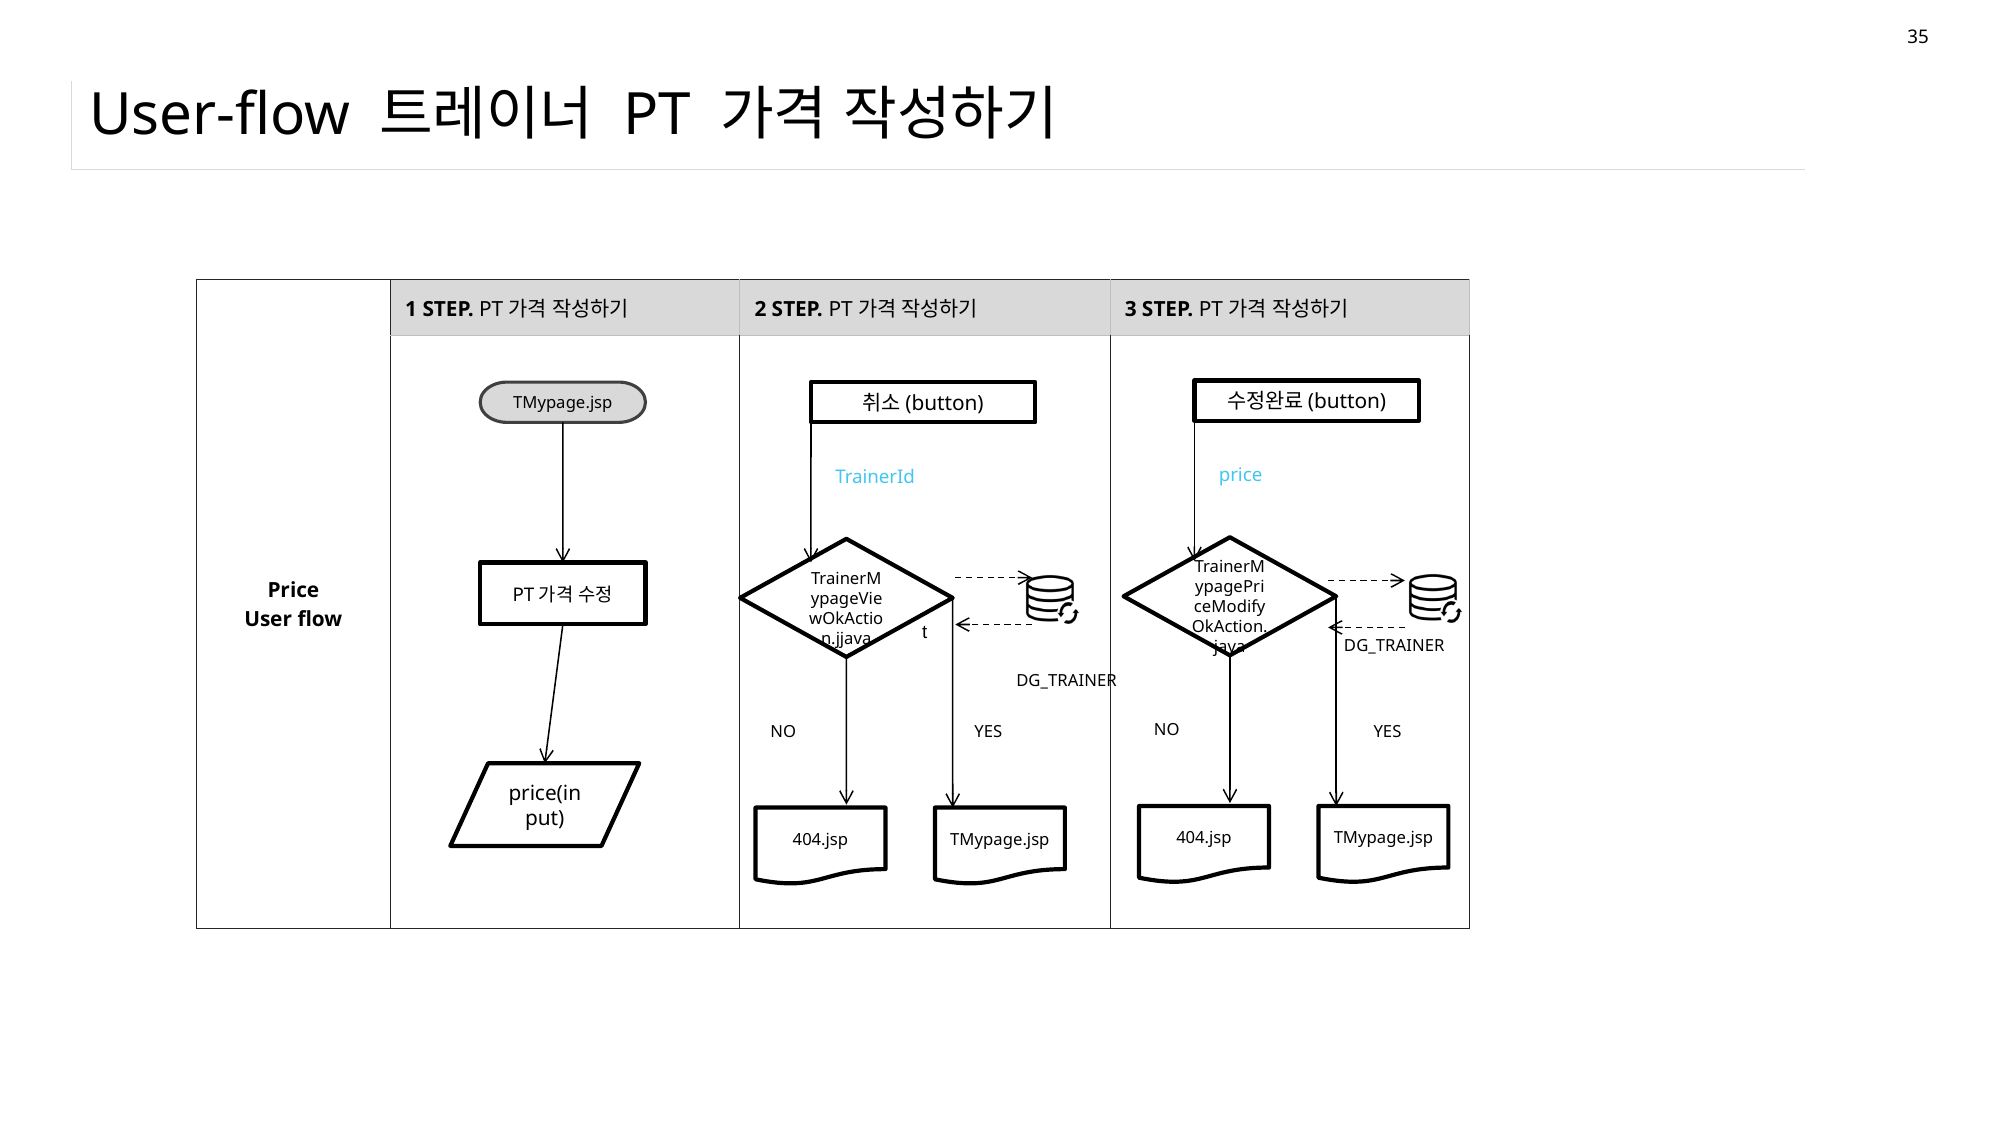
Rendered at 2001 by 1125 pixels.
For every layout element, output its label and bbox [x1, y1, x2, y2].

text_box [1121, 535, 1339, 658]
table_cell [740, 483, 810, 594]
table_cell [1111, 336, 1469, 713]
table_cell [740, 336, 1110, 928]
table_cell [848, 602, 951, 702]
text_box [478, 379, 648, 425]
text_box [730, 457, 1000, 495]
picture [1396, 552, 1470, 643]
text_box [1358, 713, 1539, 748]
text_box [737, 536, 955, 659]
text_box [1114, 455, 1384, 493]
text_box [959, 711, 1319, 748]
text_box [755, 713, 936, 748]
table_cell [1231, 600, 1335, 700]
table_header [197, 280, 390, 928]
text_box [1001, 662, 1181, 698]
picture [1013, 554, 1086, 645]
text_box [1192, 378, 1421, 423]
text_box [1329, 629, 1335, 663]
text_box [448, 761, 642, 849]
text_box [1136, 803, 1272, 884]
text_box [1316, 803, 1451, 884]
text_box [932, 805, 1067, 886]
text_box [1327, 627, 1509, 663]
text_box [809, 380, 1037, 424]
table_header [1111, 280, 1469, 335]
table_header [740, 280, 1110, 335]
text_box [1892, 17, 2000, 58]
text_box [753, 805, 888, 886]
text_box [478, 560, 648, 626]
title [74, 61, 1949, 162]
table_cell [1111, 663, 1469, 928]
table_header [391, 280, 739, 335]
table_cell [391, 336, 739, 928]
